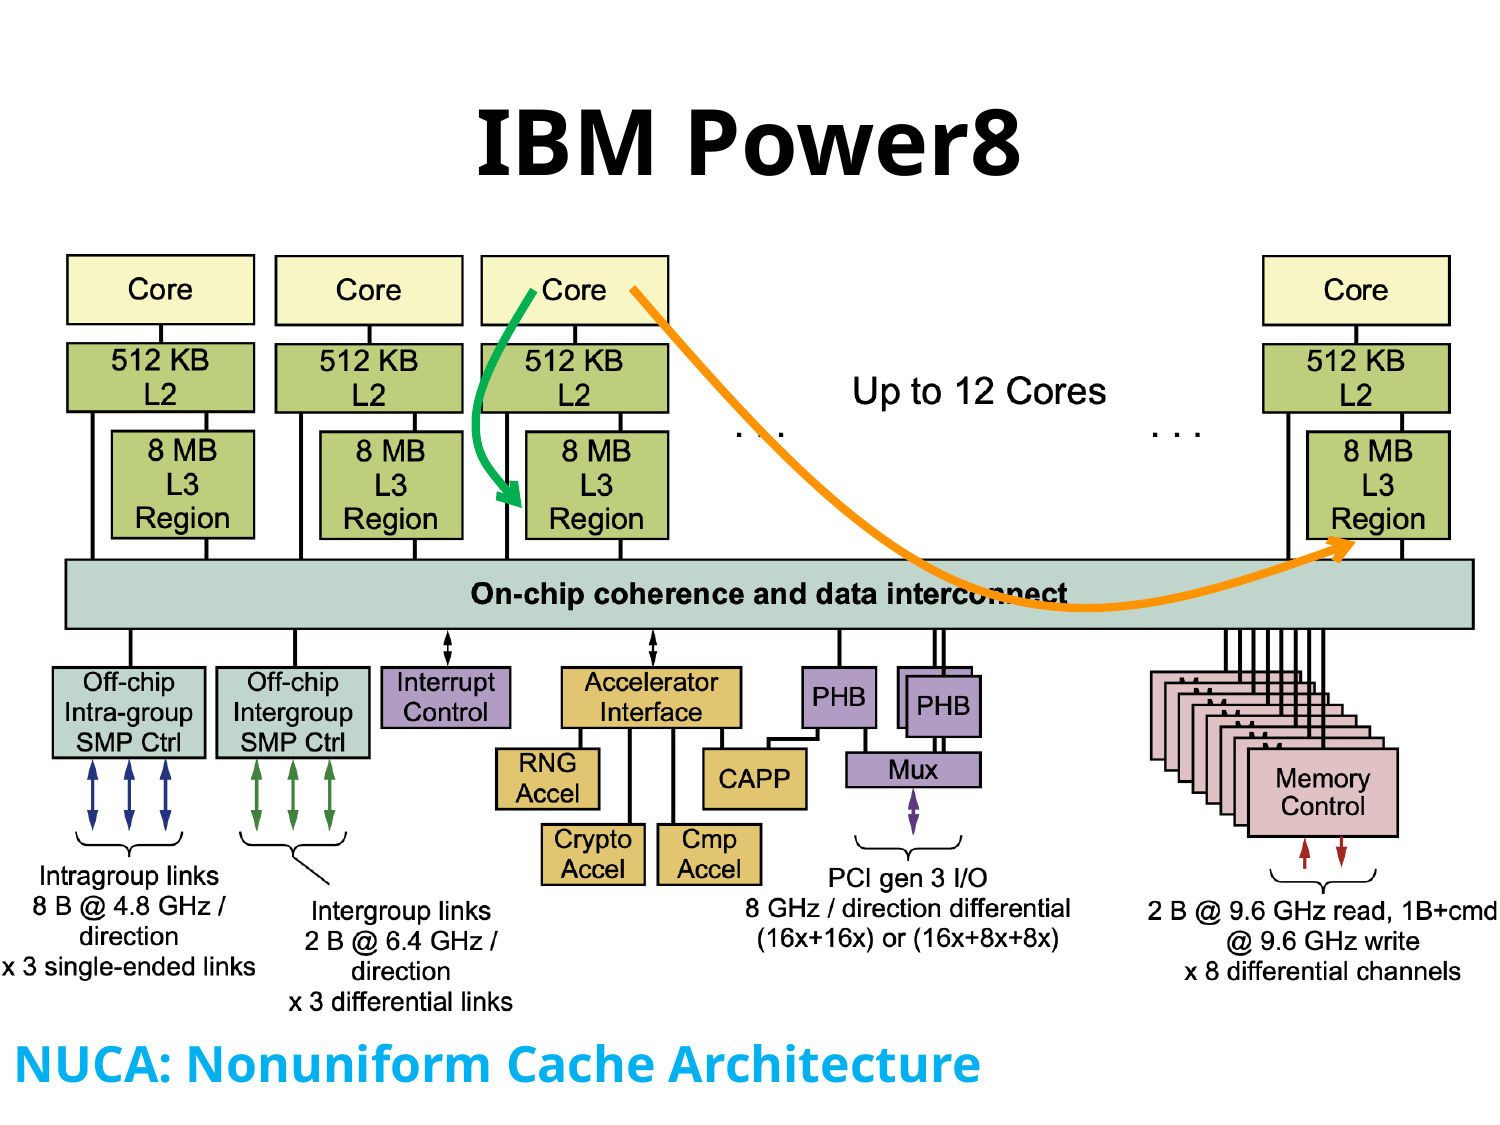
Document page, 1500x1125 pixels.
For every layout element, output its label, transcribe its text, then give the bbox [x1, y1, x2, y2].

picture [0, 244, 1500, 1016]
title IBM Power8 [0, 45, 1500, 233]
text_box NUCA: Nonuniform Cache Architecture [0, 1025, 1500, 1123]
